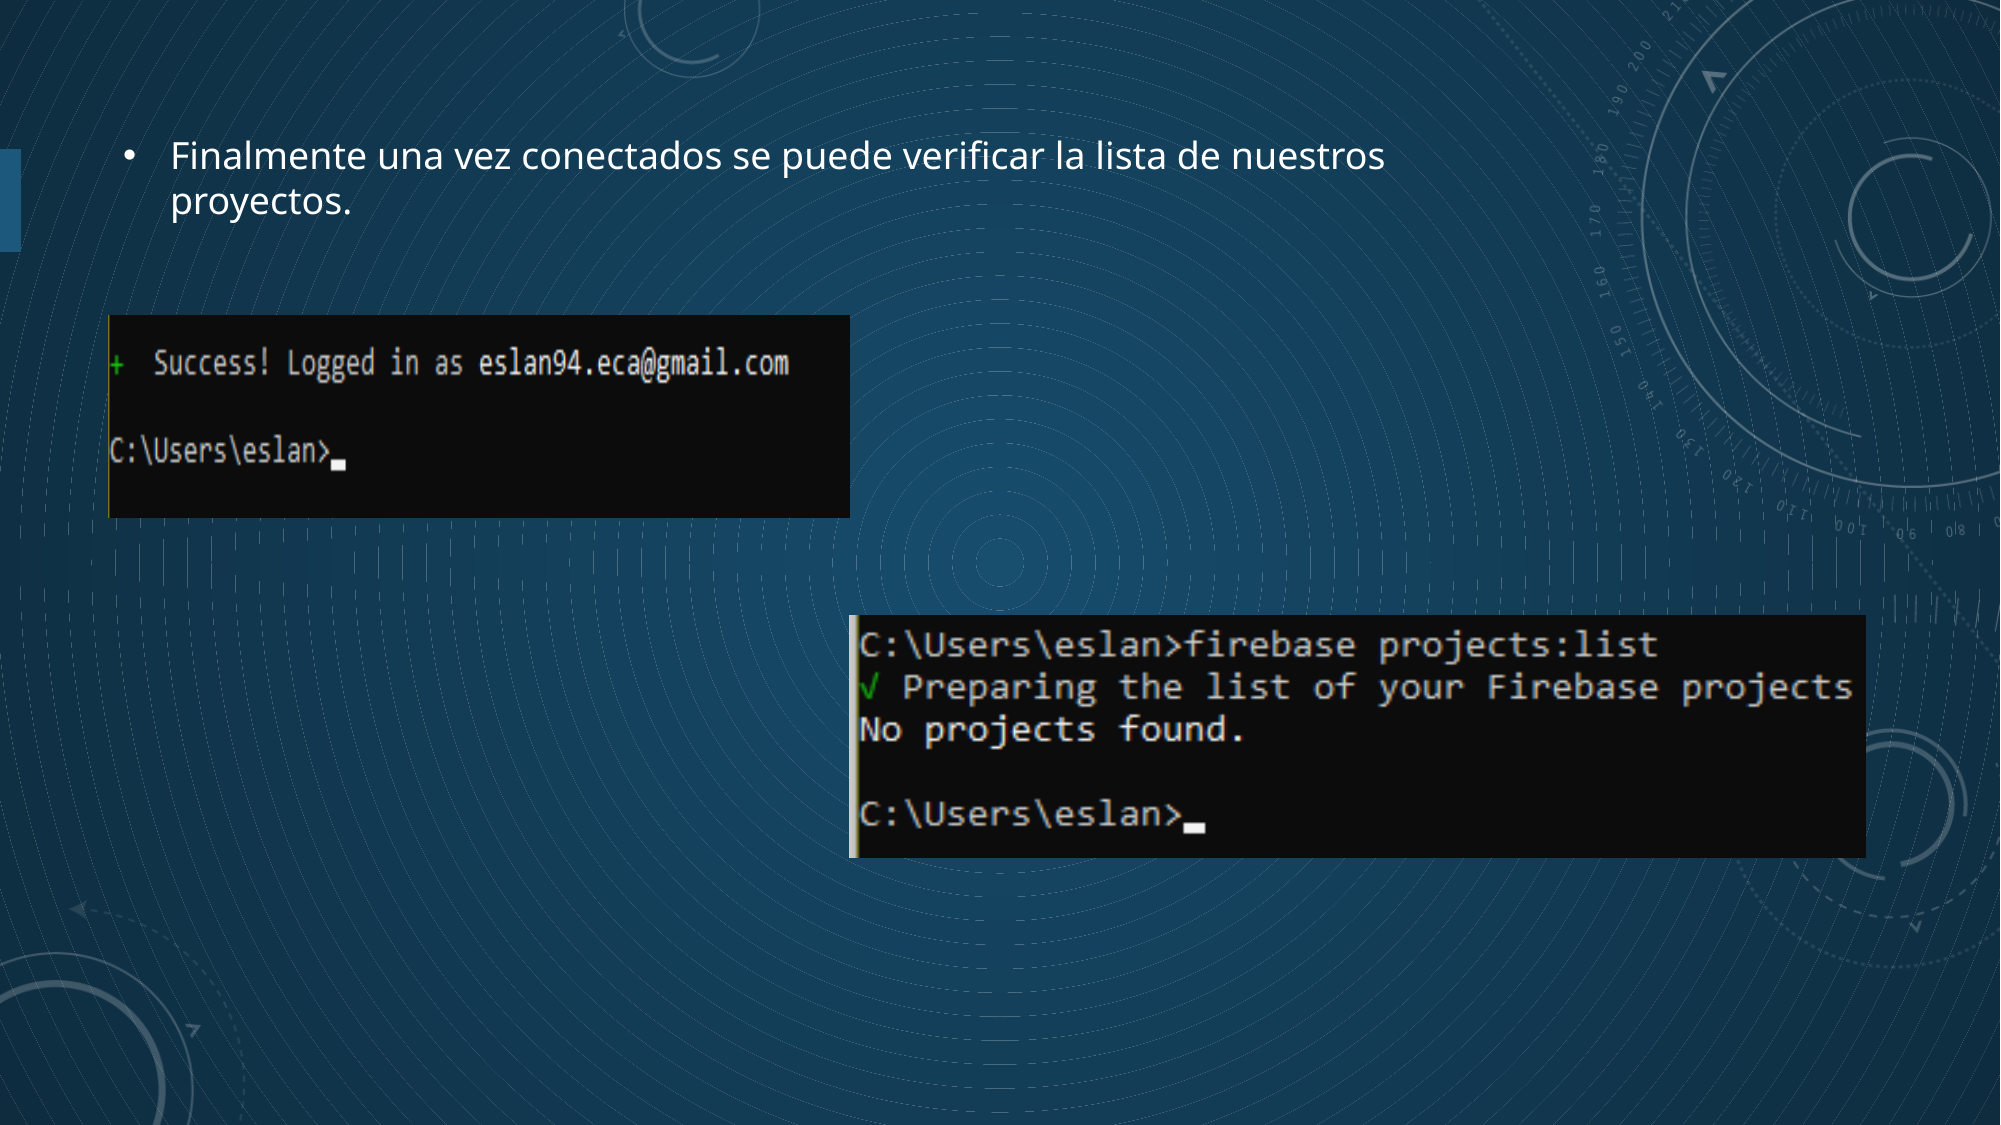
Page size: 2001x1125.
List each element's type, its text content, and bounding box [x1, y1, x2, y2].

picture [0, 0, 2000, 1125]
list Finalmente una vez conectados se puede verificar la lista de nuestros proyectos. [108, 124, 1448, 248]
